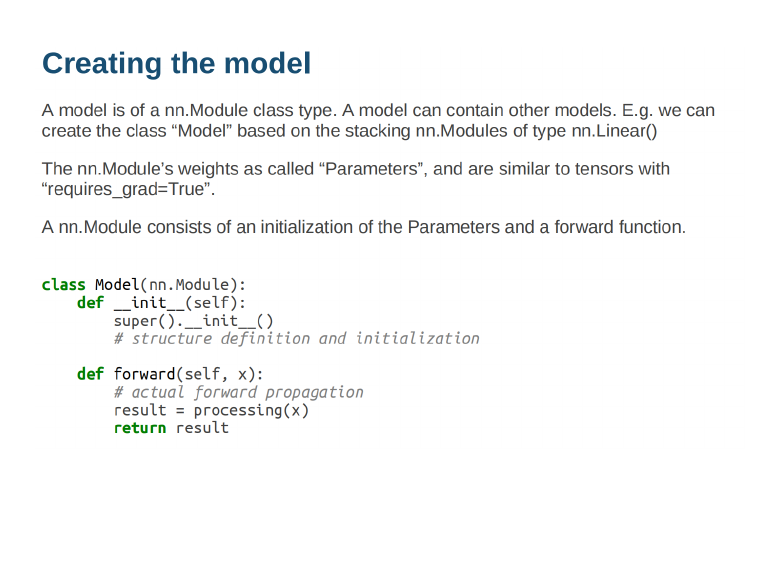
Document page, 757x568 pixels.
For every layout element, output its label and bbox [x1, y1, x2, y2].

picture [35, 46, 745, 449]
